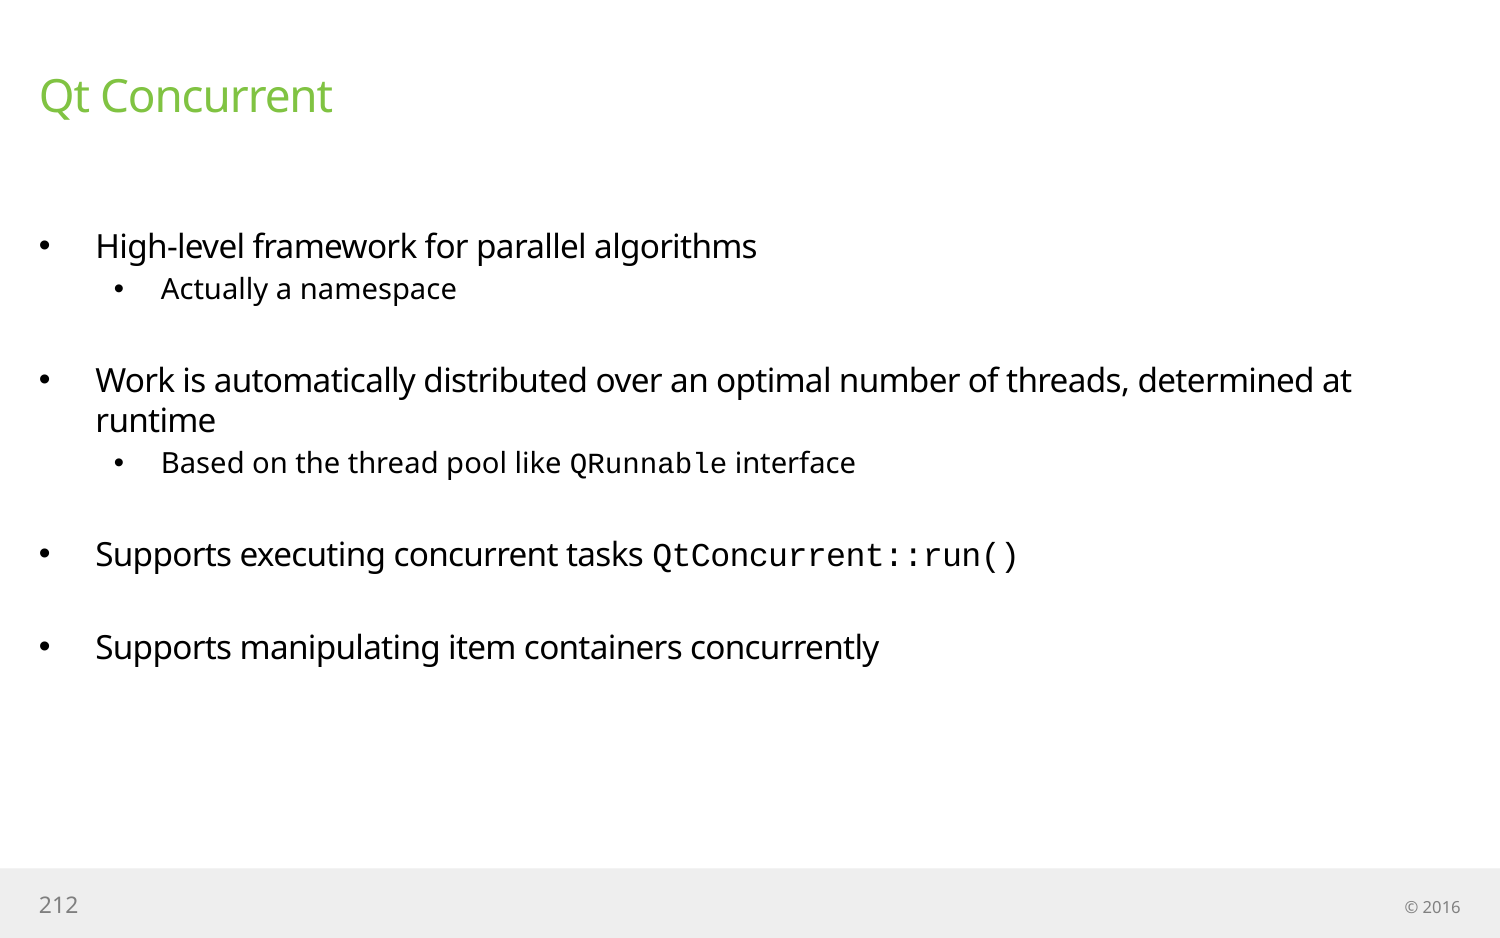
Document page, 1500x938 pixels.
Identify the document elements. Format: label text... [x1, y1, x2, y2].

slide_number 212 [39, 892, 410, 921]
title Qt Concurrent [39, 66, 1052, 195]
list High-level framework for parallel algorithms Actually a namespace Work is automatically distributed over an optimal number of threads, determined at runtime Based on the thread pool like QRunnable interface Supports executing concurrent tasks QtConcurrent::run() Supports manipulating item containers concurrently [39, 224, 1471, 846]
footer © 2016 [1188, 896, 1461, 917]
